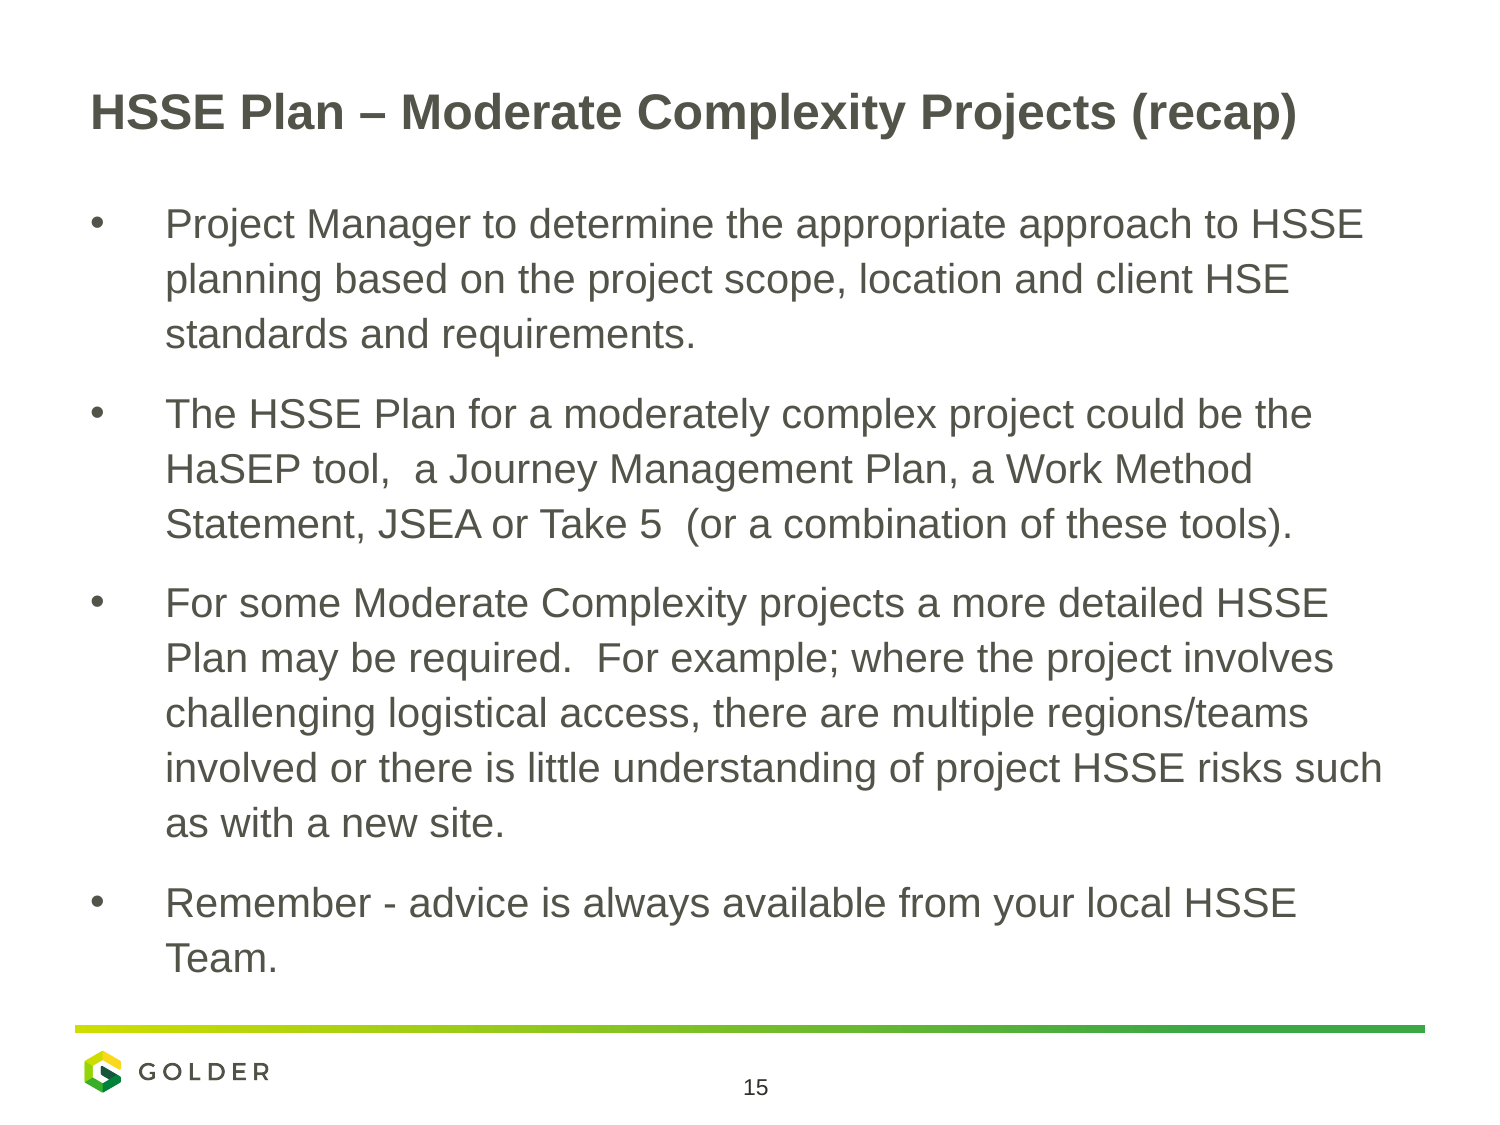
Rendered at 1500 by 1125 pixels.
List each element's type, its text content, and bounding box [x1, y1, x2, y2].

list Project Manager to determine the appropriate approach to HSSE planning based on the project scope, location and client HSE standards and requirements. The HSSE Plan for a moderately complex project could be the HaSEP tool, a Journey Management Plan, a Work Method Statement, JSEA or Take 5 (or a combination of these tools). For some Moderate Complexity projects a more detailed HSSE Plan may be required. For example; where the project involves challenging logistical access, there are multiple regions/teams involved or there is little understanding of project HSSE risks such as with a new site. Remember - advice is always available from your local HSSE Team. [75, 213, 1425, 970]
title HSSE Plan – Moderate Complexity Projects (recap) [75, 75, 1425, 151]
subtitle [75, 155, 1425, 213]
picture [75, 1043, 279, 1100]
slide_number 15 [716, 1065, 796, 1117]
